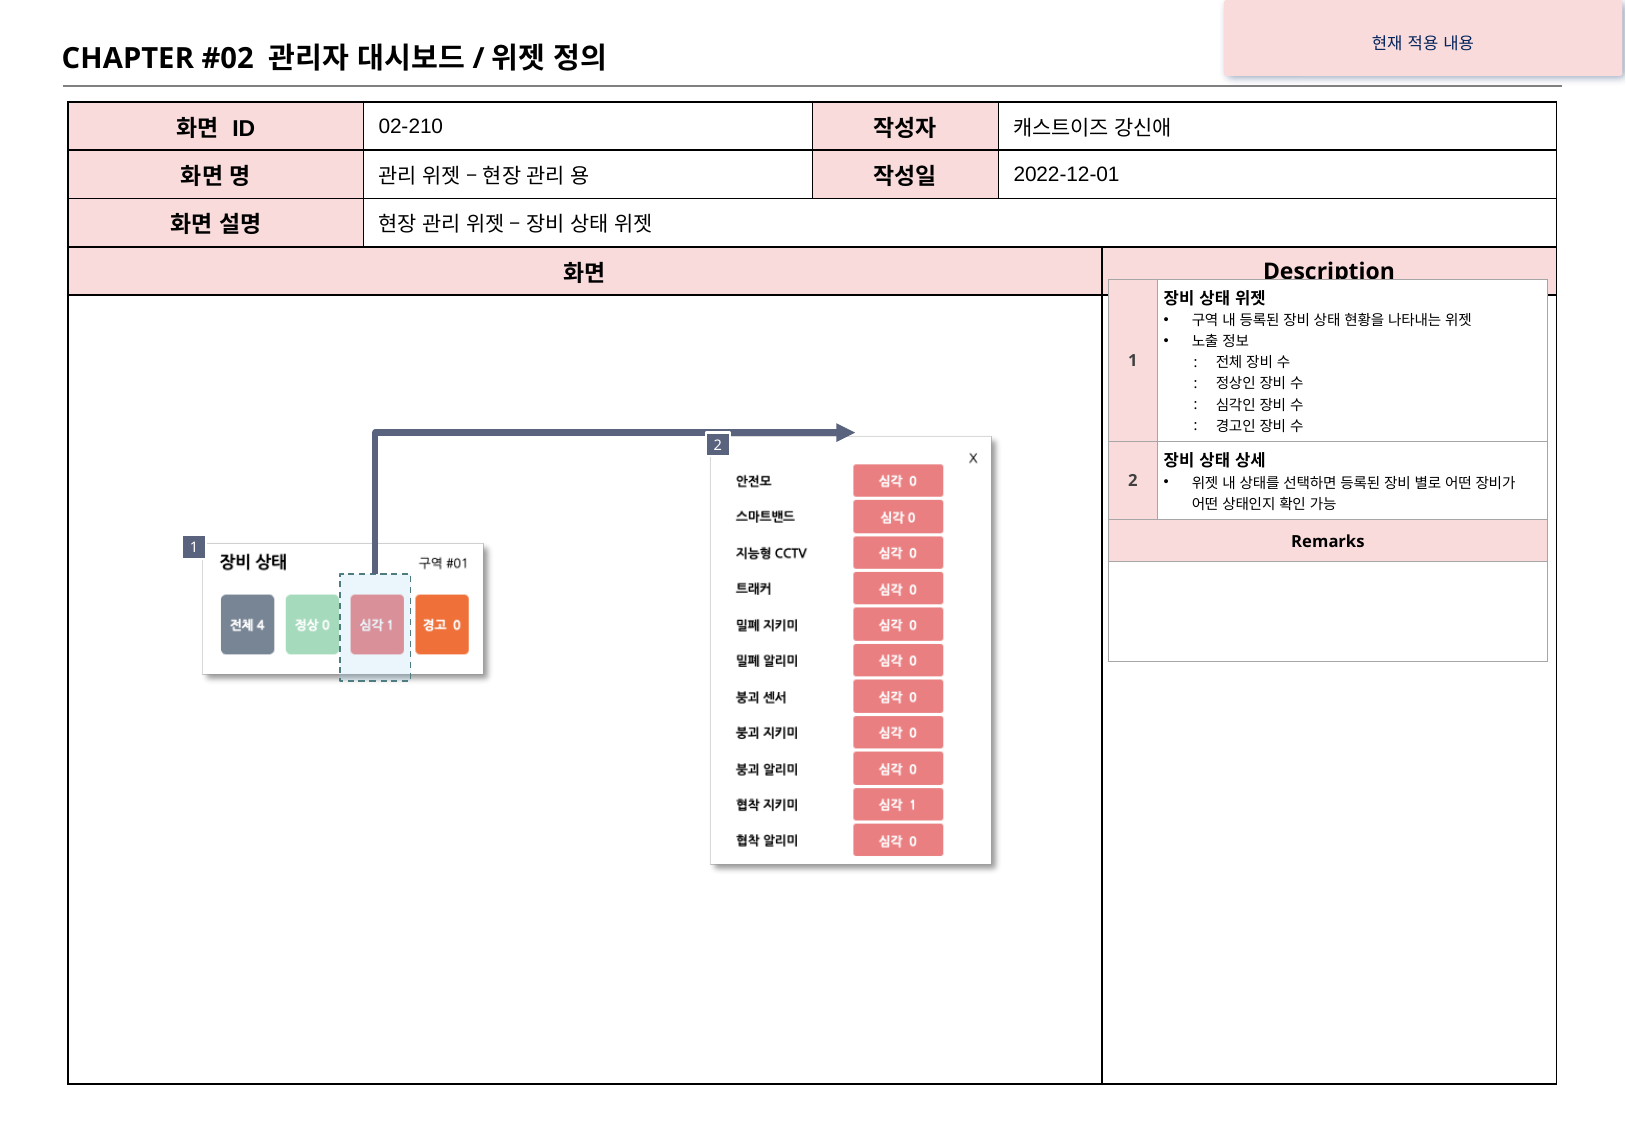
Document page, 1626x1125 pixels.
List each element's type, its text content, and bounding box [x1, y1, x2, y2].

text_box 1 [180, 533, 208, 561]
title CHAPTER #02 관리자 대시보드/위젯 정의 [46, 2, 1096, 111]
table_header 캐스트이즈 강신애 [999, 103, 1556, 149]
table_header 화면 ID [69, 111, 363, 149]
table_cell 2 [1109, 442, 1157, 519]
table_cell 화면 명 [69, 151, 363, 198]
text_box 현재 적용 내용 [1221, 0, 1625, 78]
table_cell 현장 관리 위젯 – 장비 상태 위젯 [364, 199, 1556, 246]
table_cell 작성일 [813, 151, 998, 198]
picture [197, 538, 520, 690]
table_cell 장비 상태 상세 위젯 내 상태를 선택하면 등록된 장비 별로 어떤 장비가 어떤 상태인지 확인 가능 [1158, 442, 1547, 519]
picture [705, 432, 1005, 879]
table_cell 2022-12-01 [999, 151, 1556, 198]
table_cell [1103, 296, 1556, 1083]
table_cell 화면 [69, 248, 1101, 294]
table_header 02-210 [364, 111, 812, 149]
table_cell [1109, 562, 1547, 661]
table_header 장비 상태 위젯 구역 내 등록된 장비 상태 현황을 나타내는 위젯 노출 정보 전체 장비 수 정상인 장비 수 심각인 장비 수 경고인 장비 수 [1158, 280, 1547, 441]
table_header 작성자 [813, 111, 998, 149]
table_cell 화면 설명 [69, 199, 363, 246]
table_header 1 [1109, 280, 1157, 441]
table_cell Description [1103, 248, 1556, 294]
table_cell [69, 296, 1101, 1083]
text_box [544, 263, 687, 744]
table_cell Remarks [1109, 520, 1547, 561]
table_cell 관리 위젯 – 현장 관리 용 [364, 151, 812, 198]
